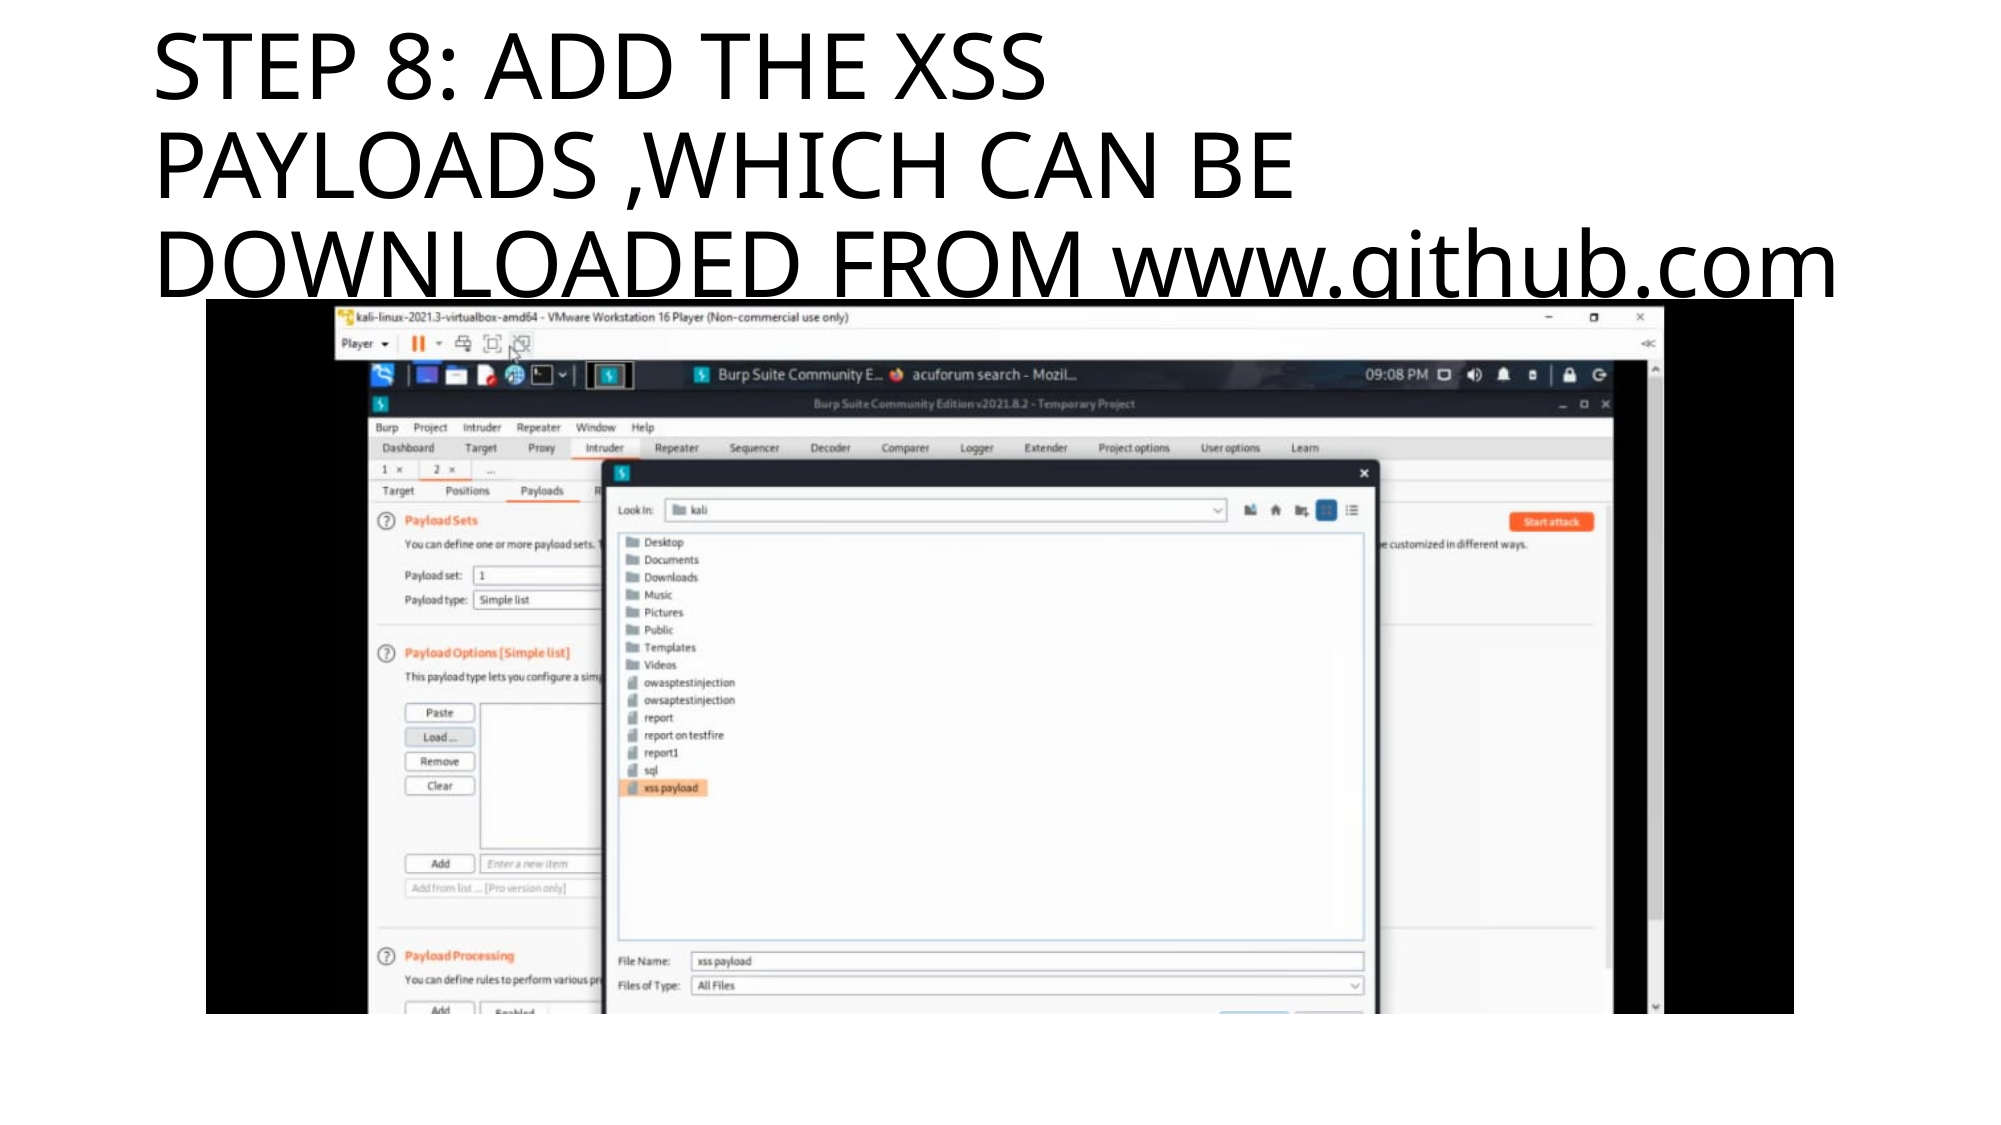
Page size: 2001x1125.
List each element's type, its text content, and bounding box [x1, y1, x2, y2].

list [206, 299, 1794, 1014]
title STEP 8: ADD THE XSS PAYLOADS ,WHICH CAN BE DOWNLOADED FROM www.github.com [137, 59, 1863, 278]
